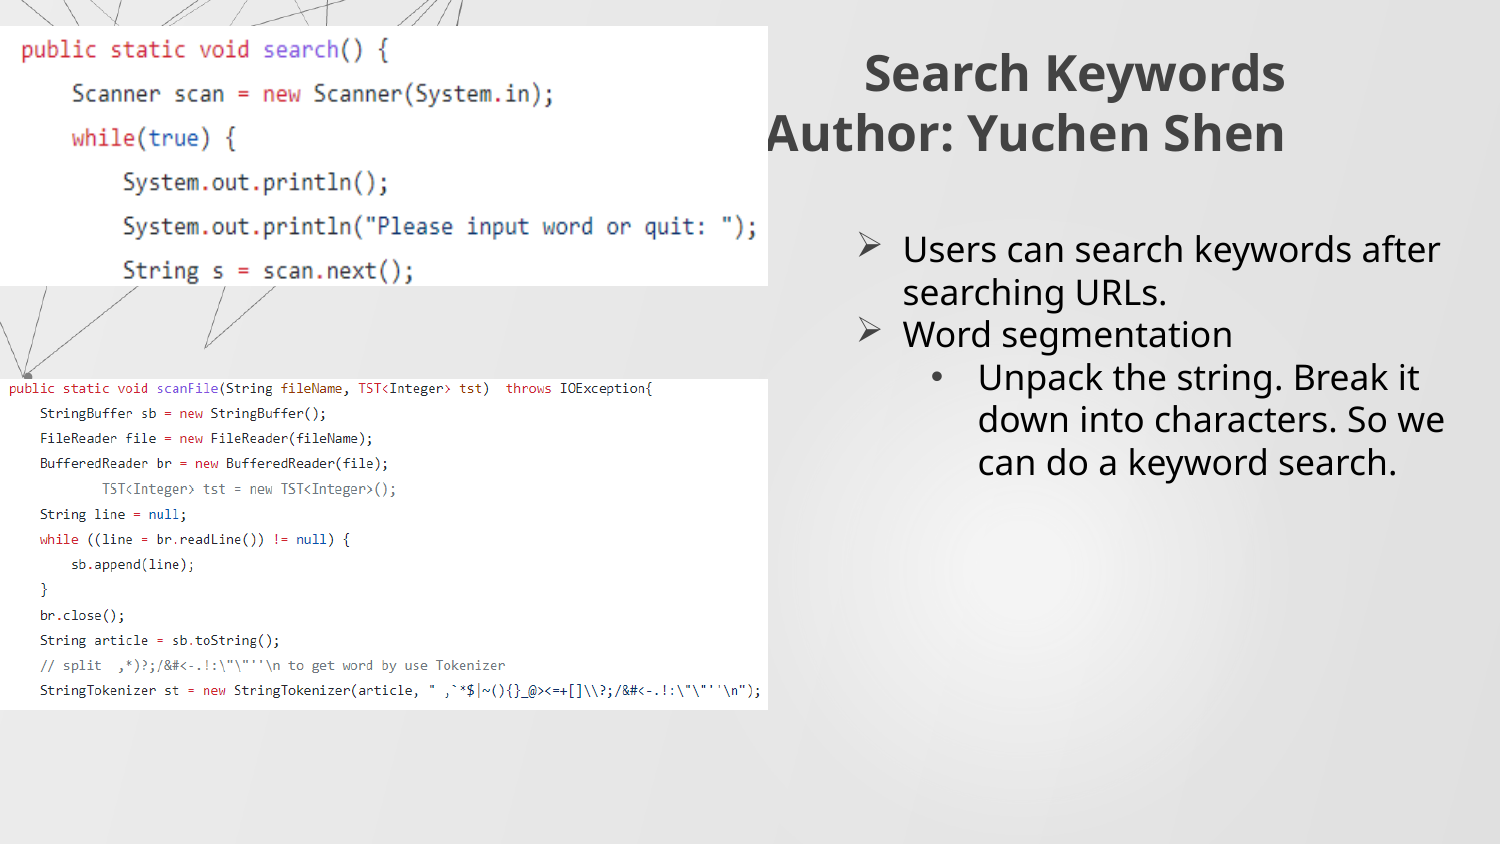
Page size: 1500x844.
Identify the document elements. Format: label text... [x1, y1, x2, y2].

picture [0, 0, 1500, 844]
subtitle Users can search keywords after searching URLs. Word segmentation Unpack the string. Break it down into characters. So we can do a keyword search. [815, 212, 1487, 756]
text_box Search Keywords Author: Yuchen Shen [768, 26, 1302, 182]
